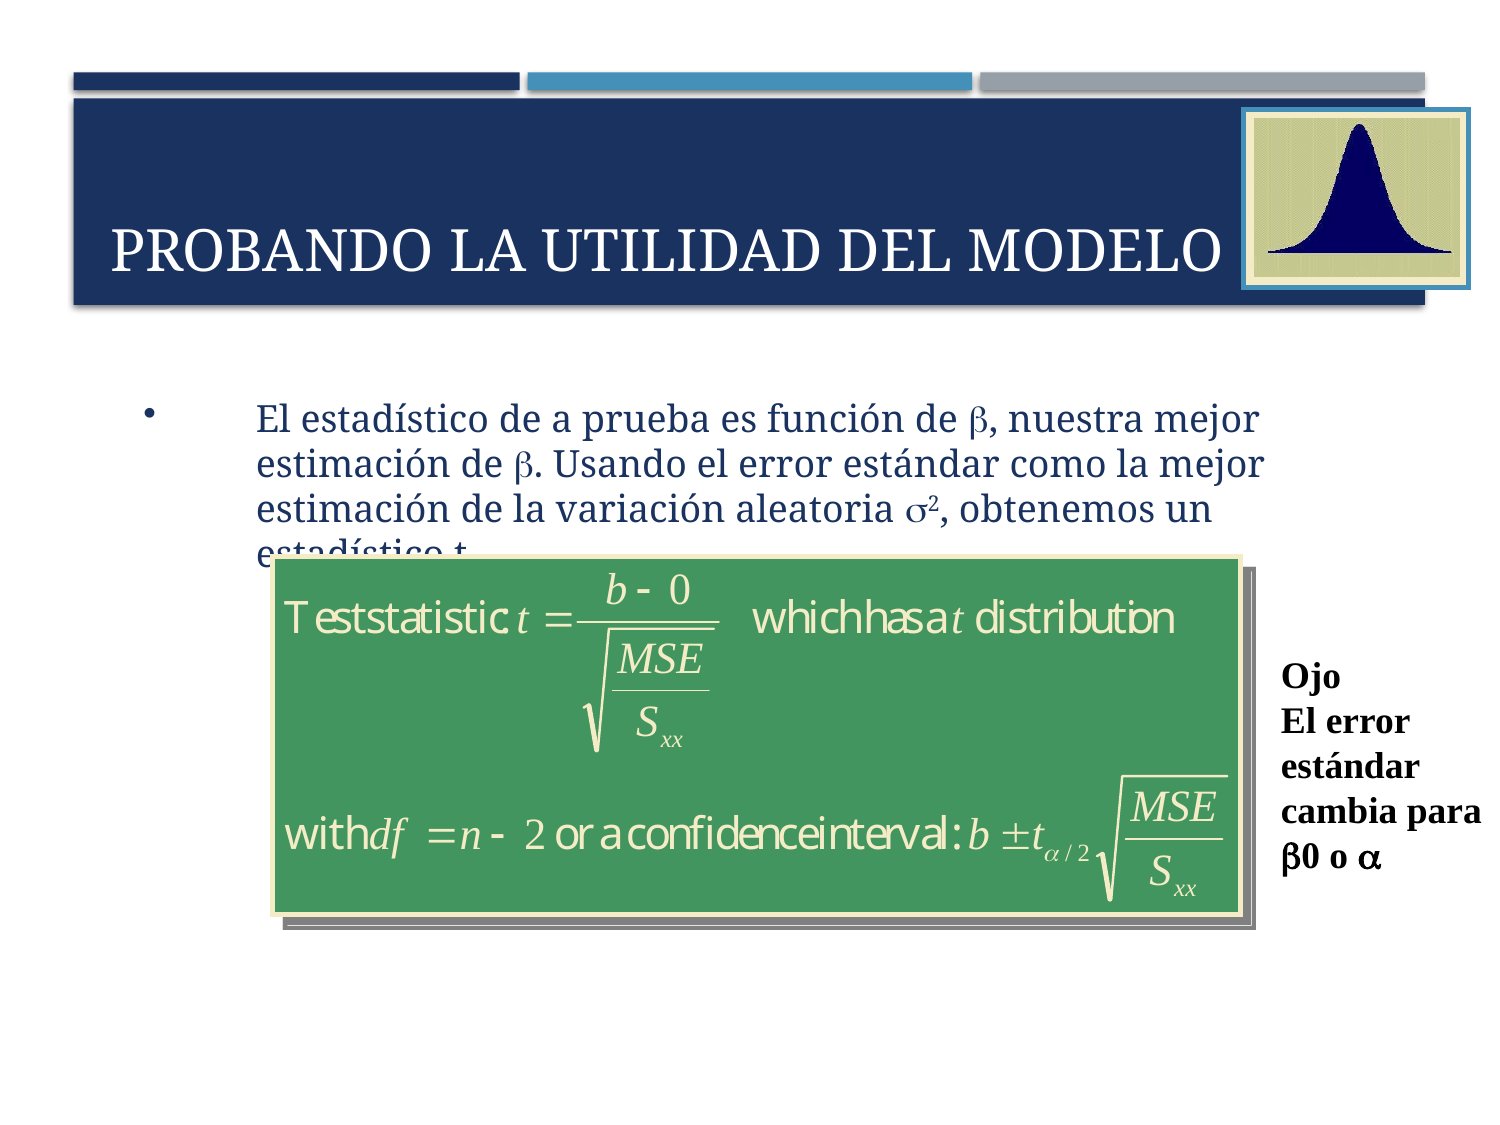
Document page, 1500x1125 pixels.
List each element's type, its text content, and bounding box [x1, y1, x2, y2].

text_box Ojo El error estándar cambia para b0 o a [1266, 643, 1500, 884]
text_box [1242, 109, 1469, 289]
title Probando la utilidad del modelo [95, 112, 1238, 291]
text_box El estadístico de a prueba es función de b, nuestra mejor estimación de b. Usando el error estándar como la mejor estimación de la variación aleatoria s2, obtenemos un estadístico t. [128, 387, 1371, 595]
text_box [274, 558, 1239, 913]
